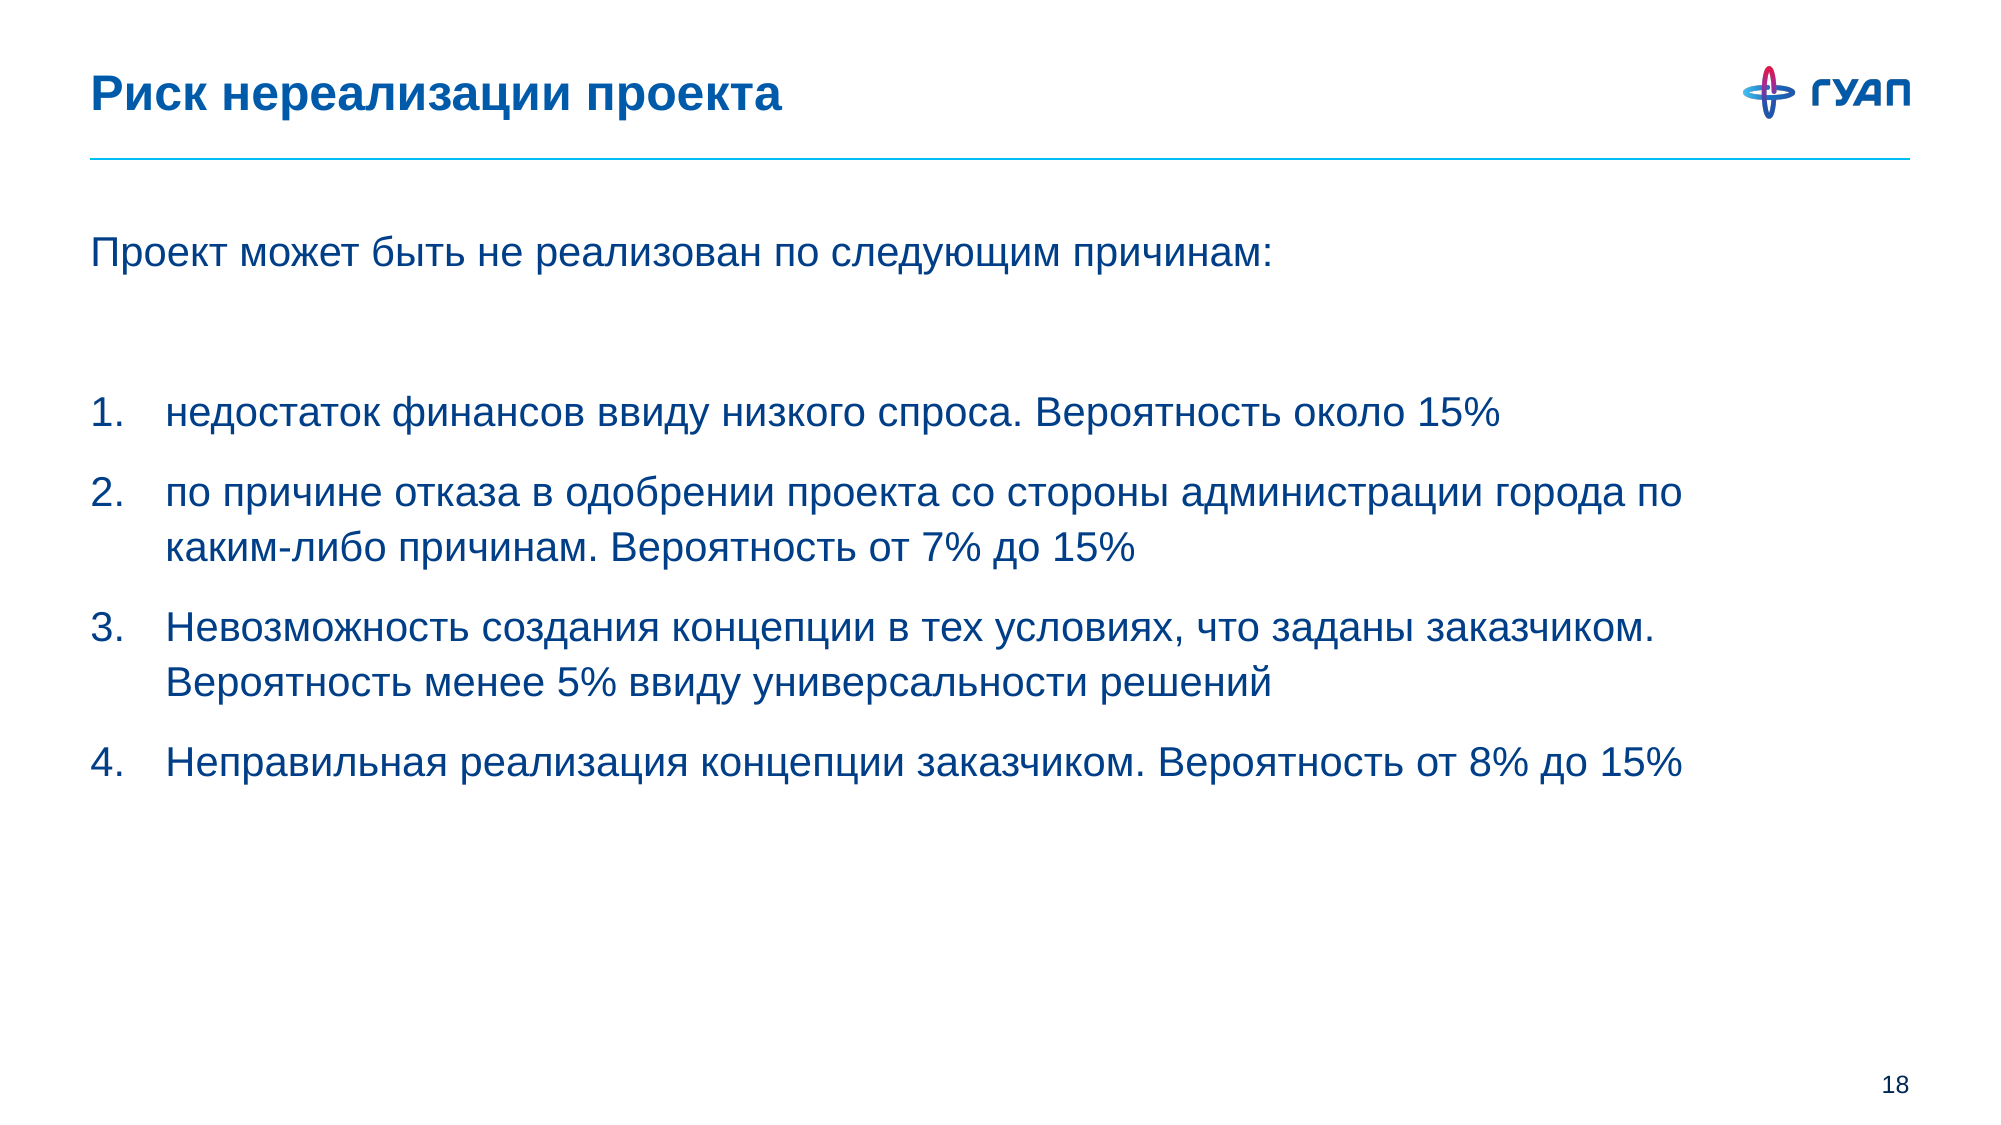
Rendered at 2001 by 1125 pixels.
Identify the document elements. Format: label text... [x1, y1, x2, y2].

list Проект может быть не реализован по следующим причинам: недостаток финансов ввиду низкого спроса. Вероятность около 15% по причине отказа в одобрении проекта со стороны администрации города по каким-либо причинам. Вероятность от 7% до 15% Невозможность создания концепции в тех условиях, что заданы заказчиком. Вероятность менее 5% ввиду универсальности решений Неправильная реализация концепции заказчиком. Вероятность от 8% до 15% [90, 220, 1816, 910]
picture [1743, 66, 1910, 119]
title Риск нереализации проекта [90, 66, 1667, 122]
